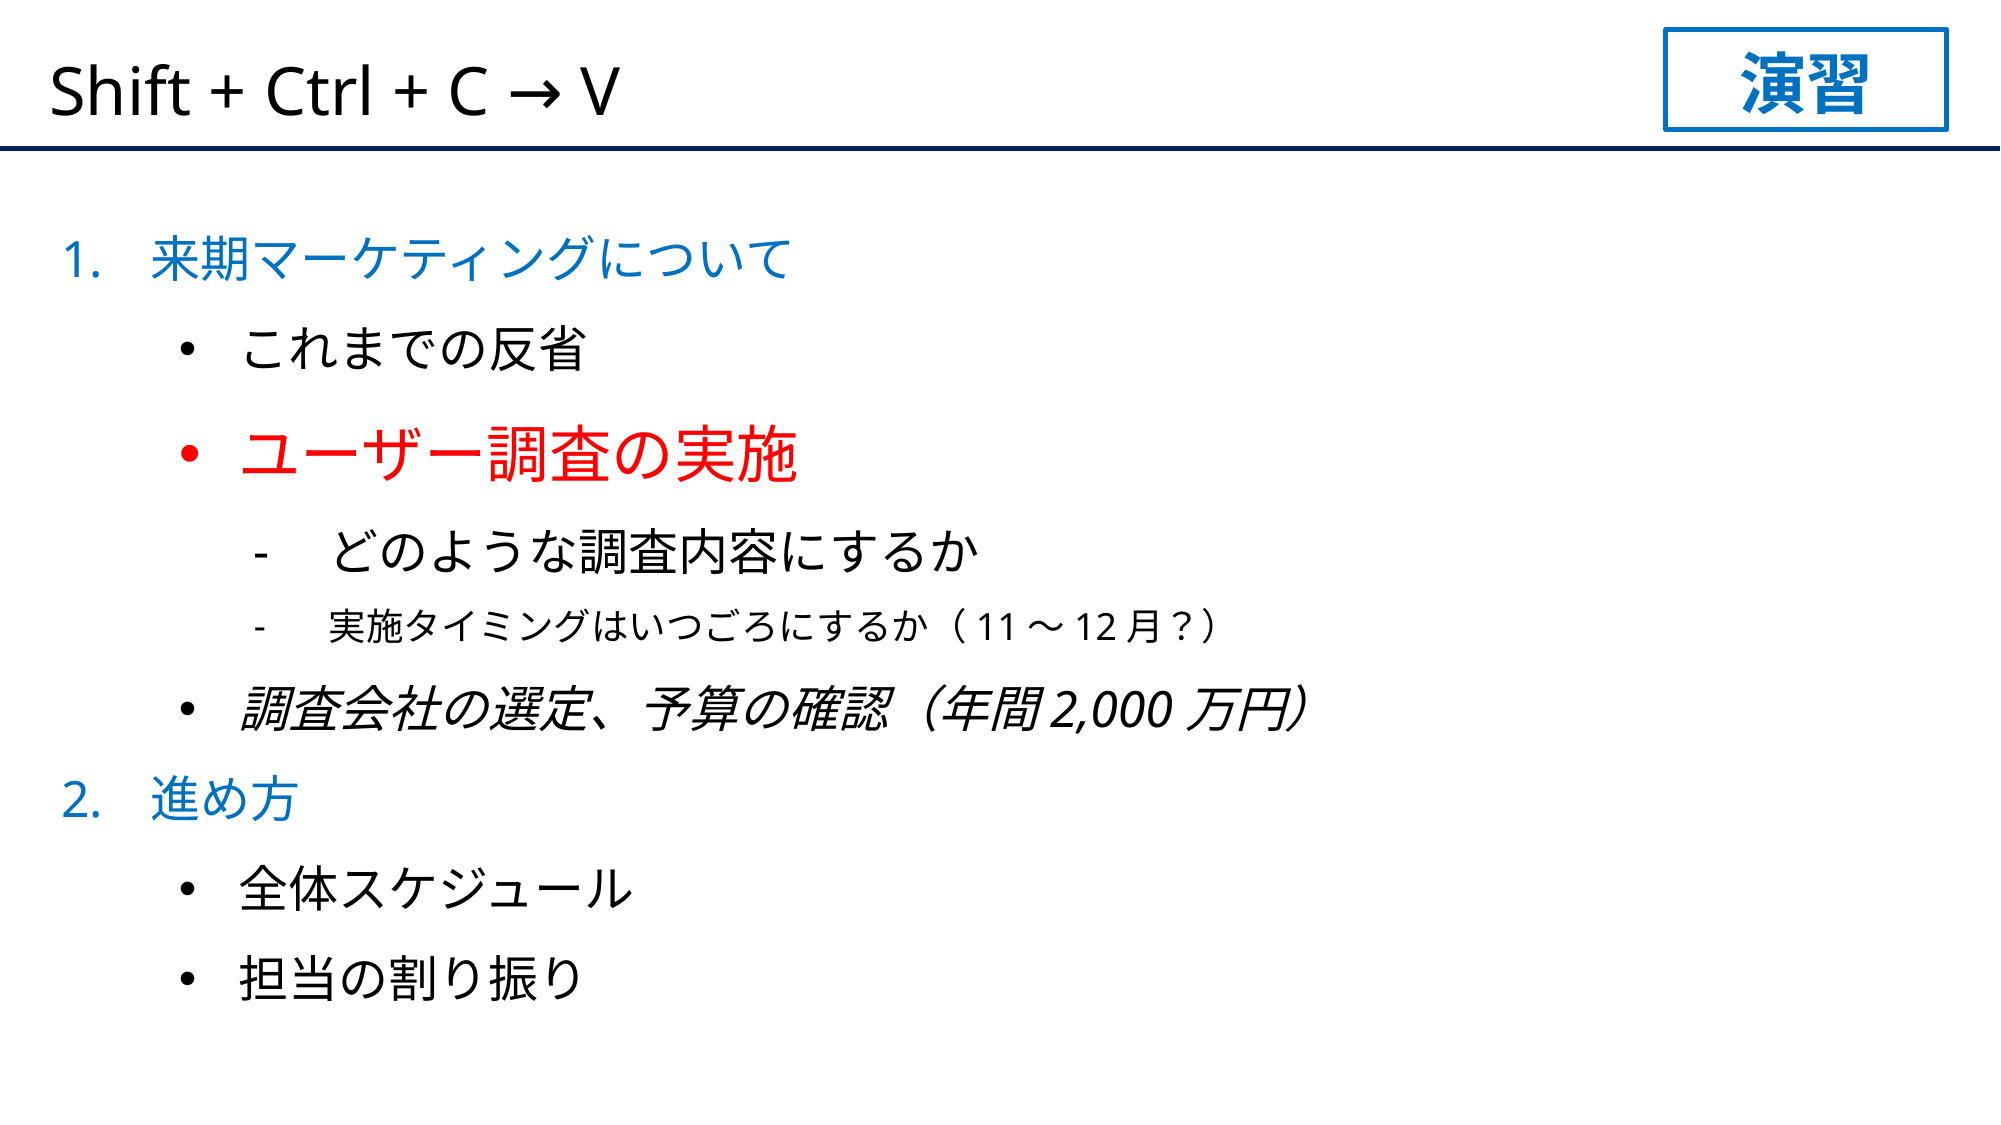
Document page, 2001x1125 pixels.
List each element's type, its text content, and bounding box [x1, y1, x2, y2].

text_box 演習 [1665, 29, 1947, 130]
title Shift + Ctrl + C → V [34, 30, 1925, 157]
text_box 来期マーケティングについて これまでの反省 ユーザー調査の実施 どのような調査内容にするか 実施タイミングはいつごろにするか（11～12月？） 調査会社の選定、予算の確認（年間2,000万円） 進め方 全体スケジュール 担当の割り振り [46, 190, 1925, 1016]
